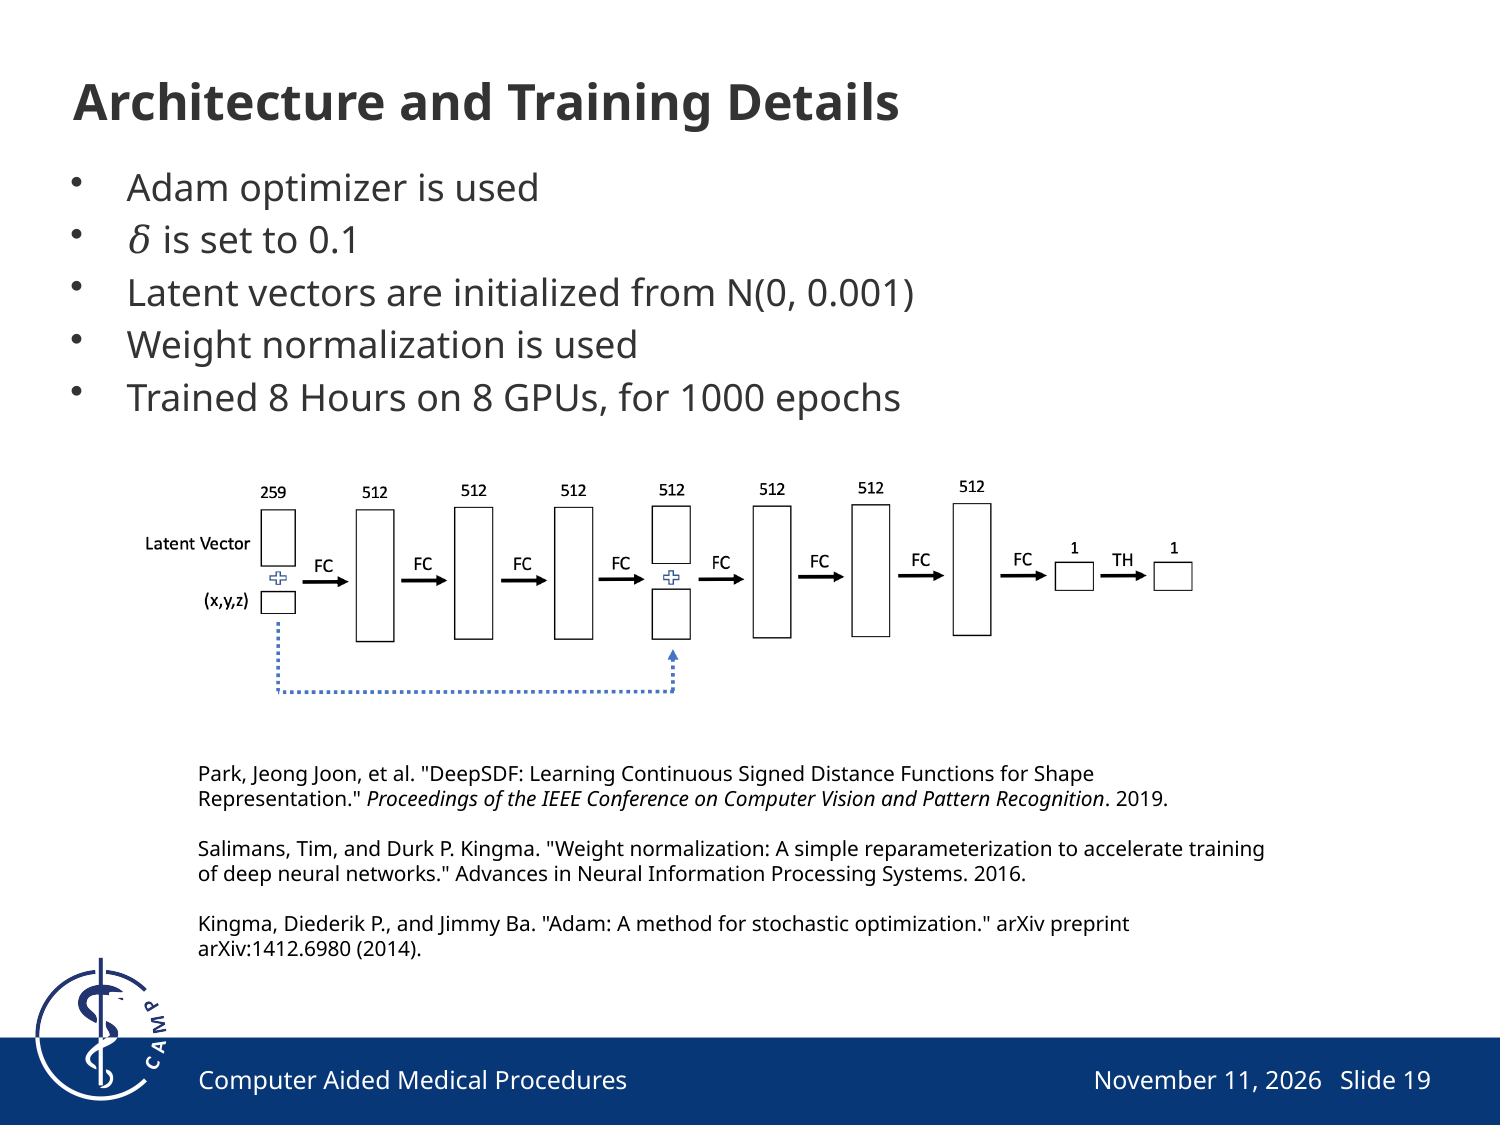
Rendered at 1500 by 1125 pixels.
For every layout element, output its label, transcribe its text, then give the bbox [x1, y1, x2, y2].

picture [0, 0, 1500, 1125]
slide_number Slide 19 [1325, 1037, 1500, 1125]
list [120, 463, 1239, 712]
footer Computer Aided Medical Procedures [183, 1037, 800, 1125]
text_box Adam optimizer is used 𝛿 is set to 0.1 Latent vectors are initialized from N(0, 0.001) Weight normalization is used Trained 8 Hours on 8 GPUs, for 1000 epochs [55, 156, 1438, 449]
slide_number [800, 1037, 1325, 1125]
text_box Park, Jeong Joon, et al. "DeepSDF: Learning Continuous Signed Distance Functions for Shape Representation." Proceedings of the IEEE Conference on Computer Vision and Pattern Recognition. 2019. Salimans, Tim, and Durk P. Kingma. "Weight normalization: A simple reparameterization to accelerate training of deep neural networks." Advances in Neural Information Processing Systems. 2016. Kingma, Diederik P., and Jimmy Ba. "Adam: A method for stochastic optimization." arXiv preprint arXiv:1412.6980 (2014). [183, 753, 1302, 1018]
title Architecture and Training Details [58, 37, 1438, 138]
